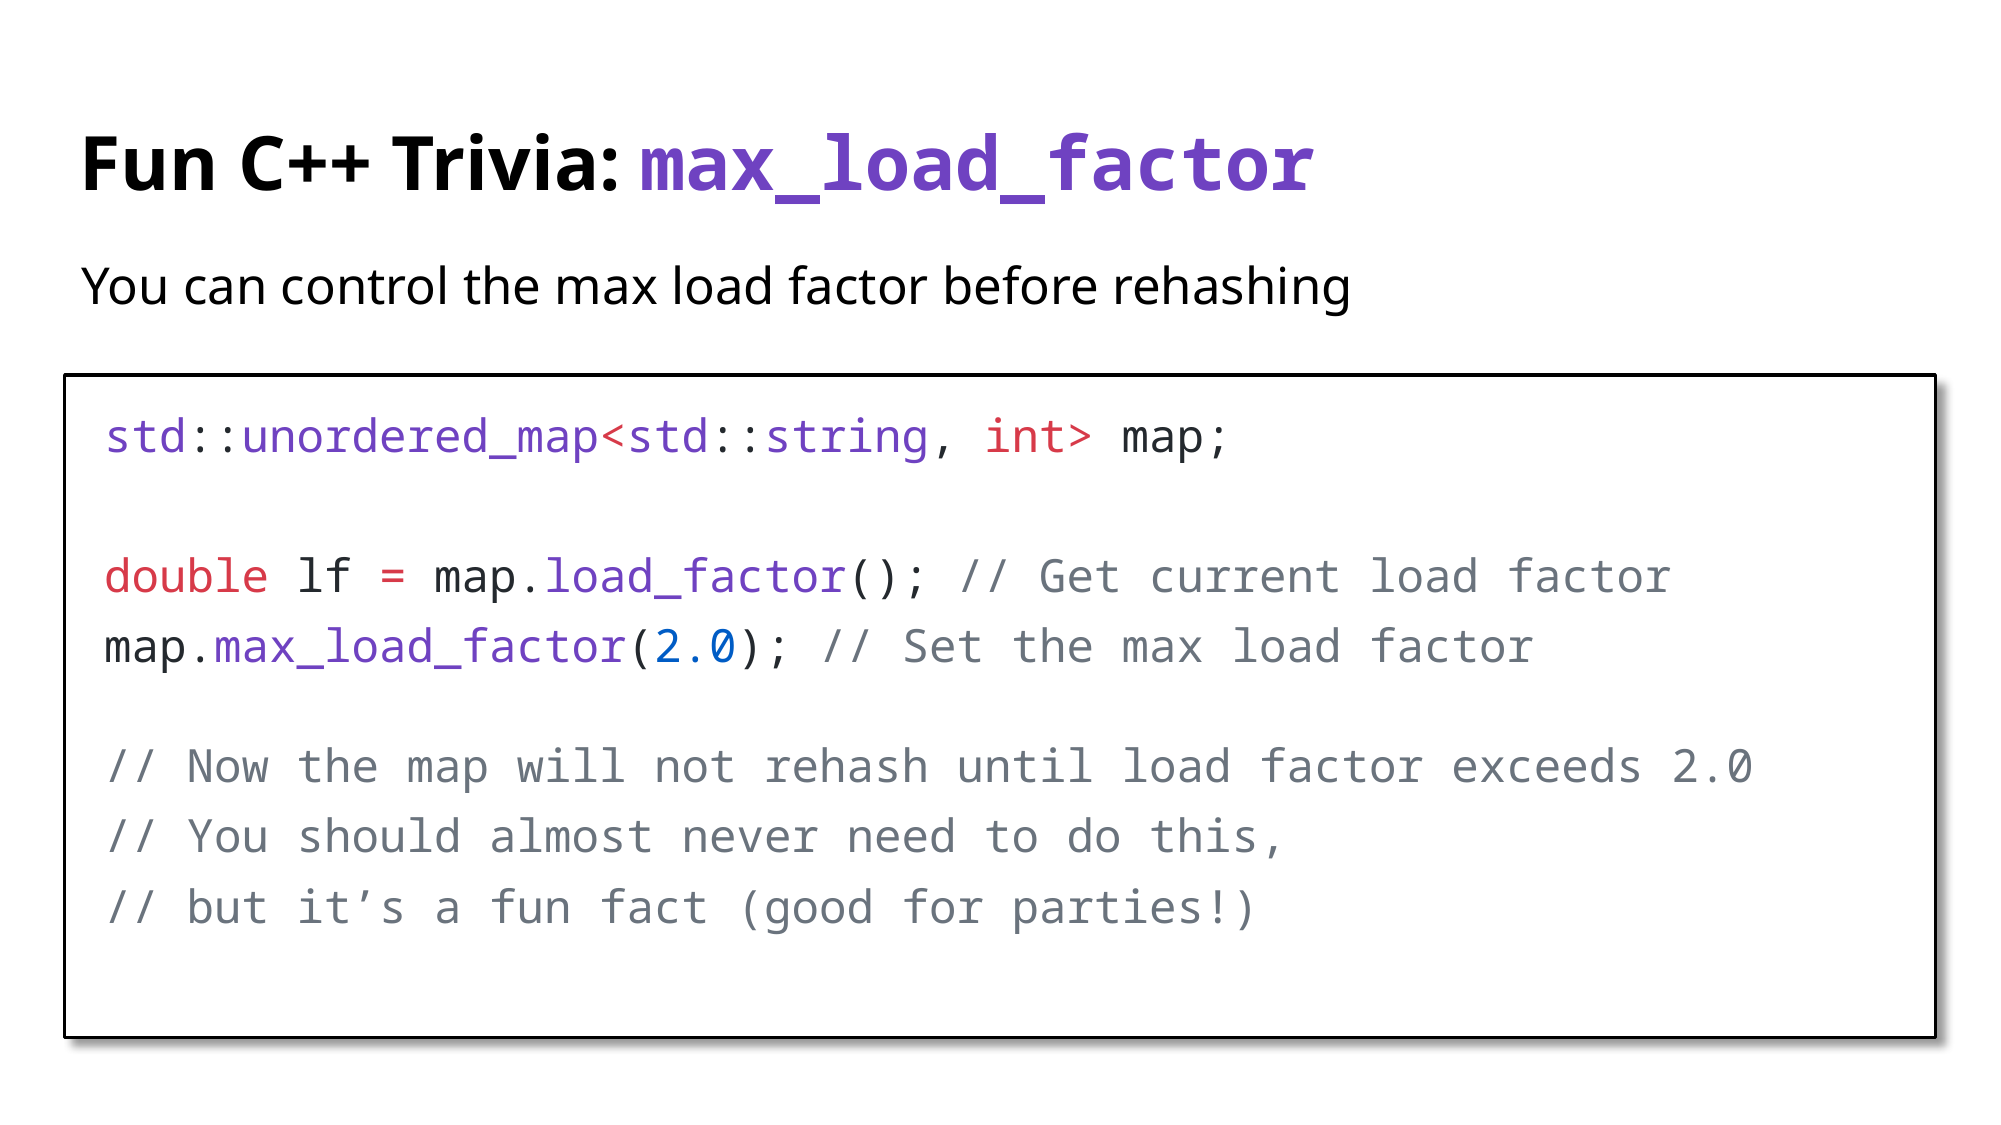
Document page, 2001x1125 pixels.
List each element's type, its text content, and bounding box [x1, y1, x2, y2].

list std::unordered_map<std::string, int> map; double lf = map.load_factor(); // Get current load factor map.max_load_factor(2.0); // Set the max load factor // Now the map will not rehash until load factor exceeds 2.0 // You should almost never need to do this, // but it’s a fun fact (good for parties!) [63, 373, 1937, 1039]
title Fun C++ Trivia: max_load_factor [64, 103, 1936, 230]
list You can control the max load factor before rehashing [64, 252, 1936, 324]
